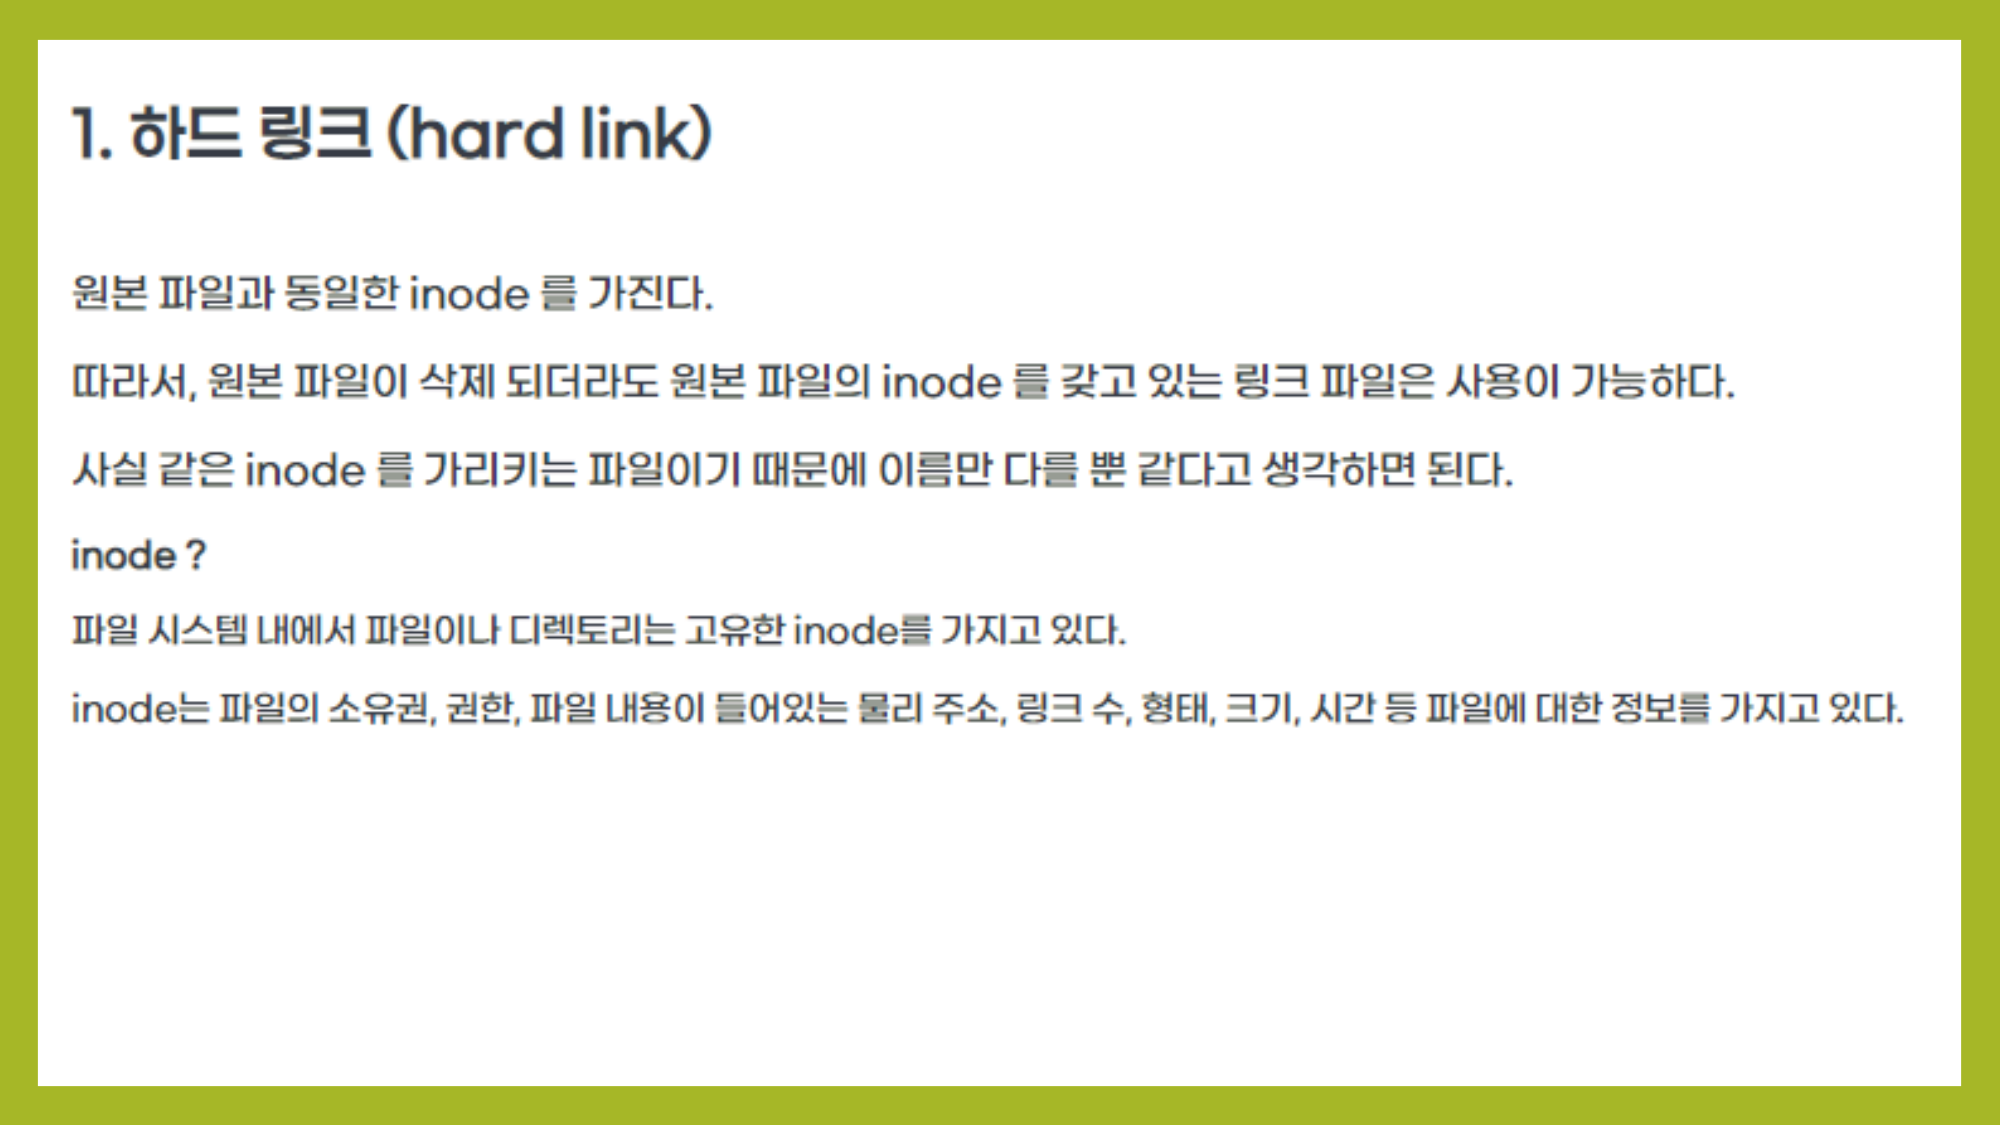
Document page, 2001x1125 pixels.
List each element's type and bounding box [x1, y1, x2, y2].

picture [59, 57, 1926, 758]
